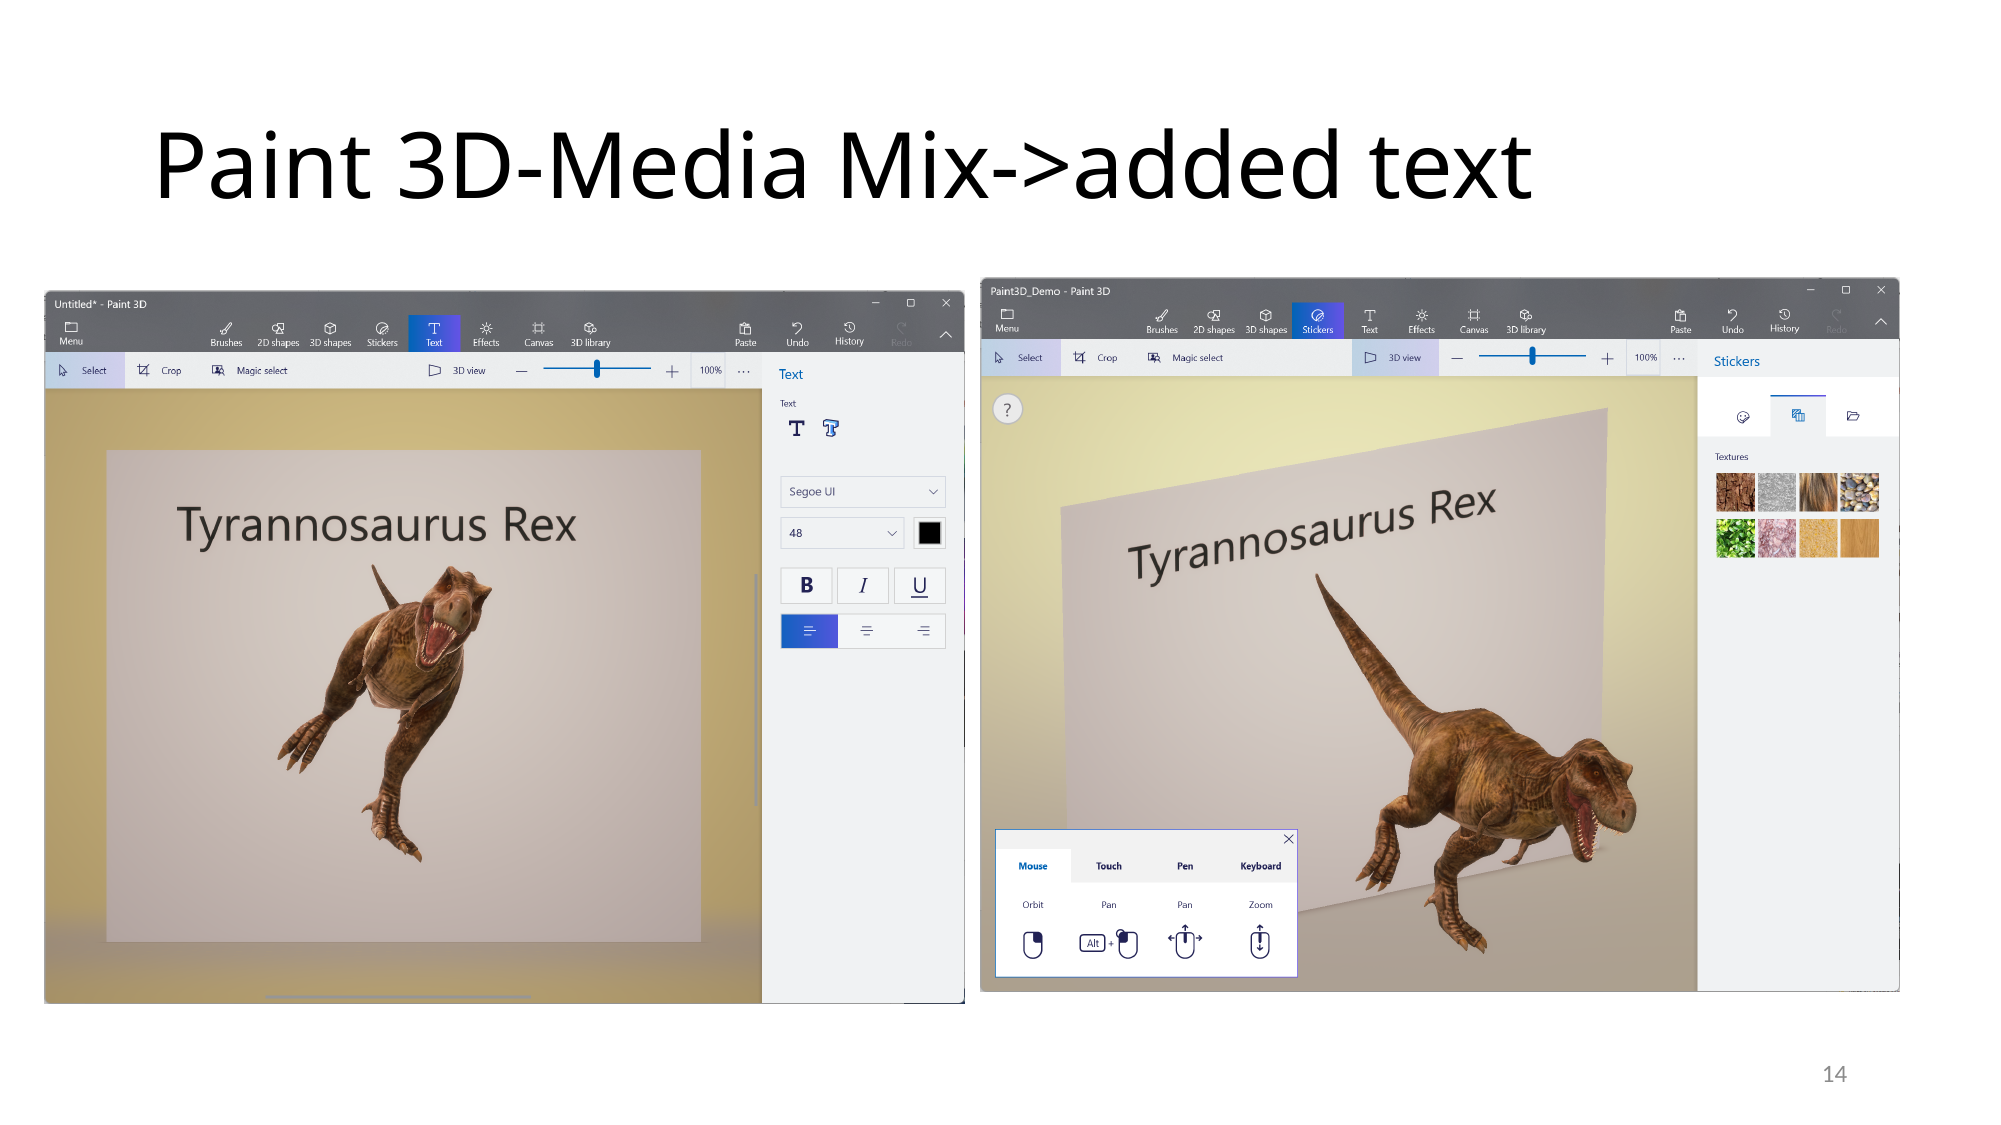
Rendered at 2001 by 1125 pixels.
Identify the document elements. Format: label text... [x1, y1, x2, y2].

picture [980, 277, 1900, 992]
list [44, 290, 964, 1005]
title Paint 3D-Media Mix->added text [137, 59, 1863, 278]
slide_number 14 [1412, 1042, 1863, 1103]
